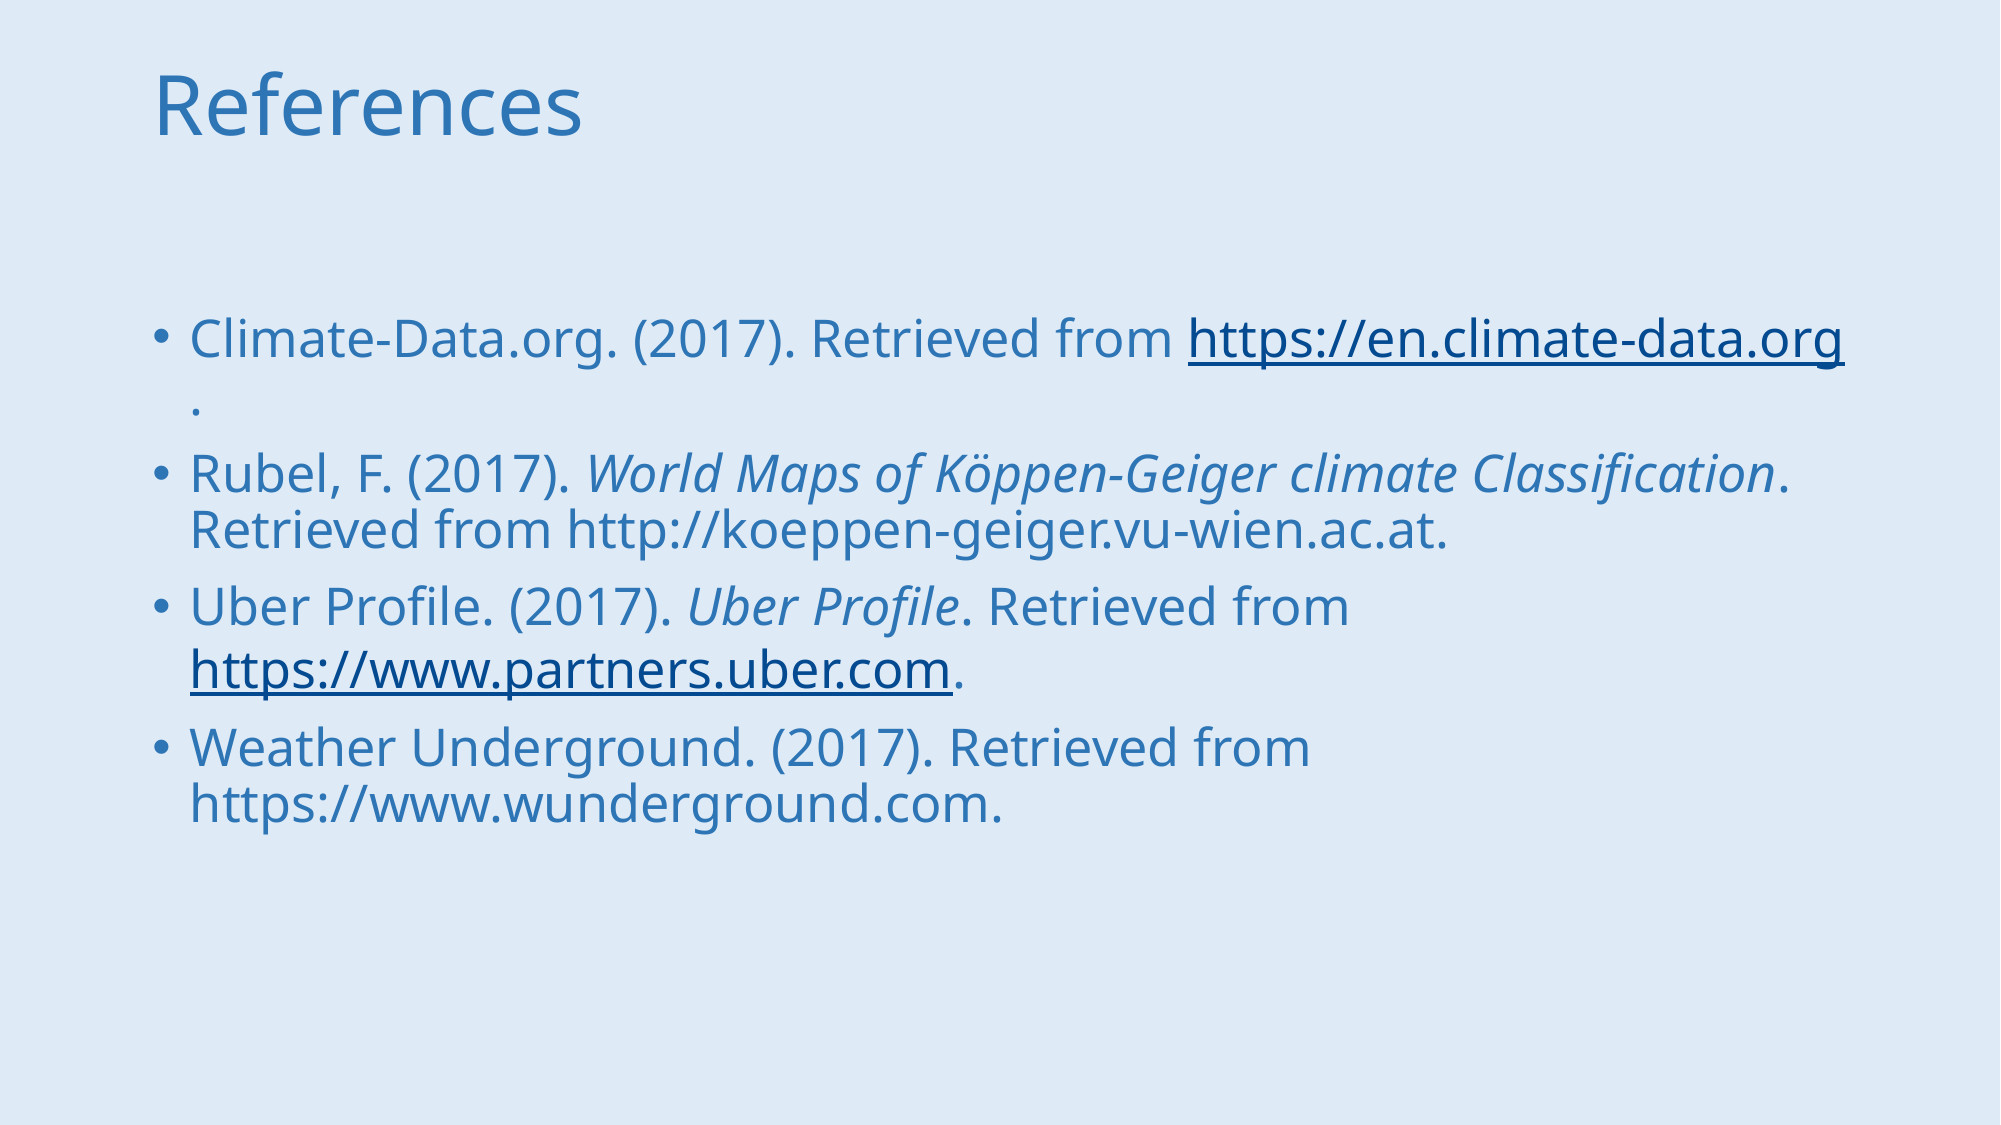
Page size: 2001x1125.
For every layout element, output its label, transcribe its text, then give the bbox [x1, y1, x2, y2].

title References [137, 0, 1863, 218]
list Climate-Data.org. (2017). Retrieved from https://en.climate-data.org. Rubel, F. (2017). World Maps of Köppen-Geiger climate Classification. Retrieved from http://koeppen-geiger.vu-wien.ac.at. Uber Profile. (2017). Uber Profile. Retrieved from https://www.partners.uber.com. Weather Underground. (2017). Retrieved from https://www.wunderground.com. [137, 299, 1863, 1014]
